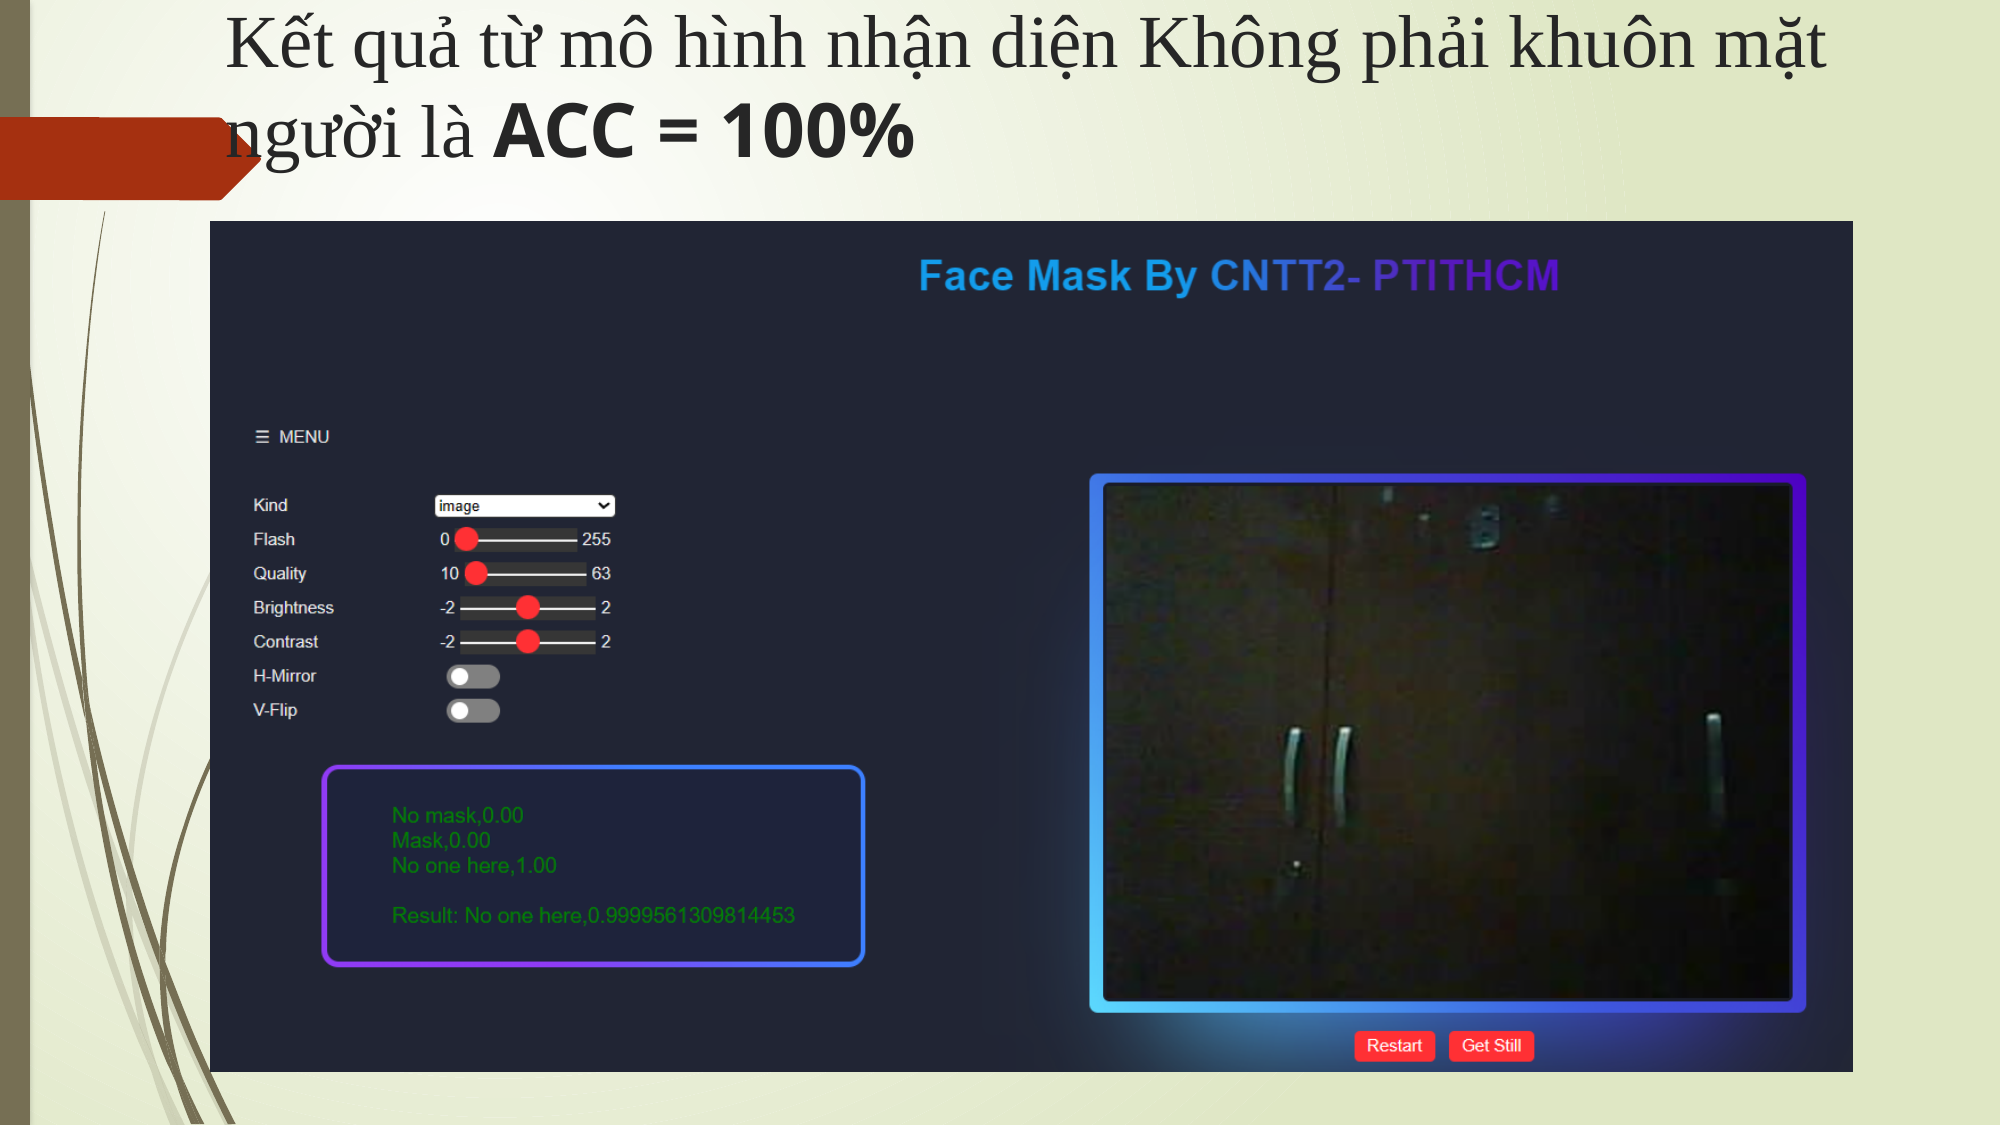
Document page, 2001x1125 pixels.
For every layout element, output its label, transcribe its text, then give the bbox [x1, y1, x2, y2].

text_box Kết quả từ mô hình nhận diện Không phải khuôn mặt người là ACC = 100% [210, 0, 1918, 195]
picture [210, 221, 1853, 1072]
